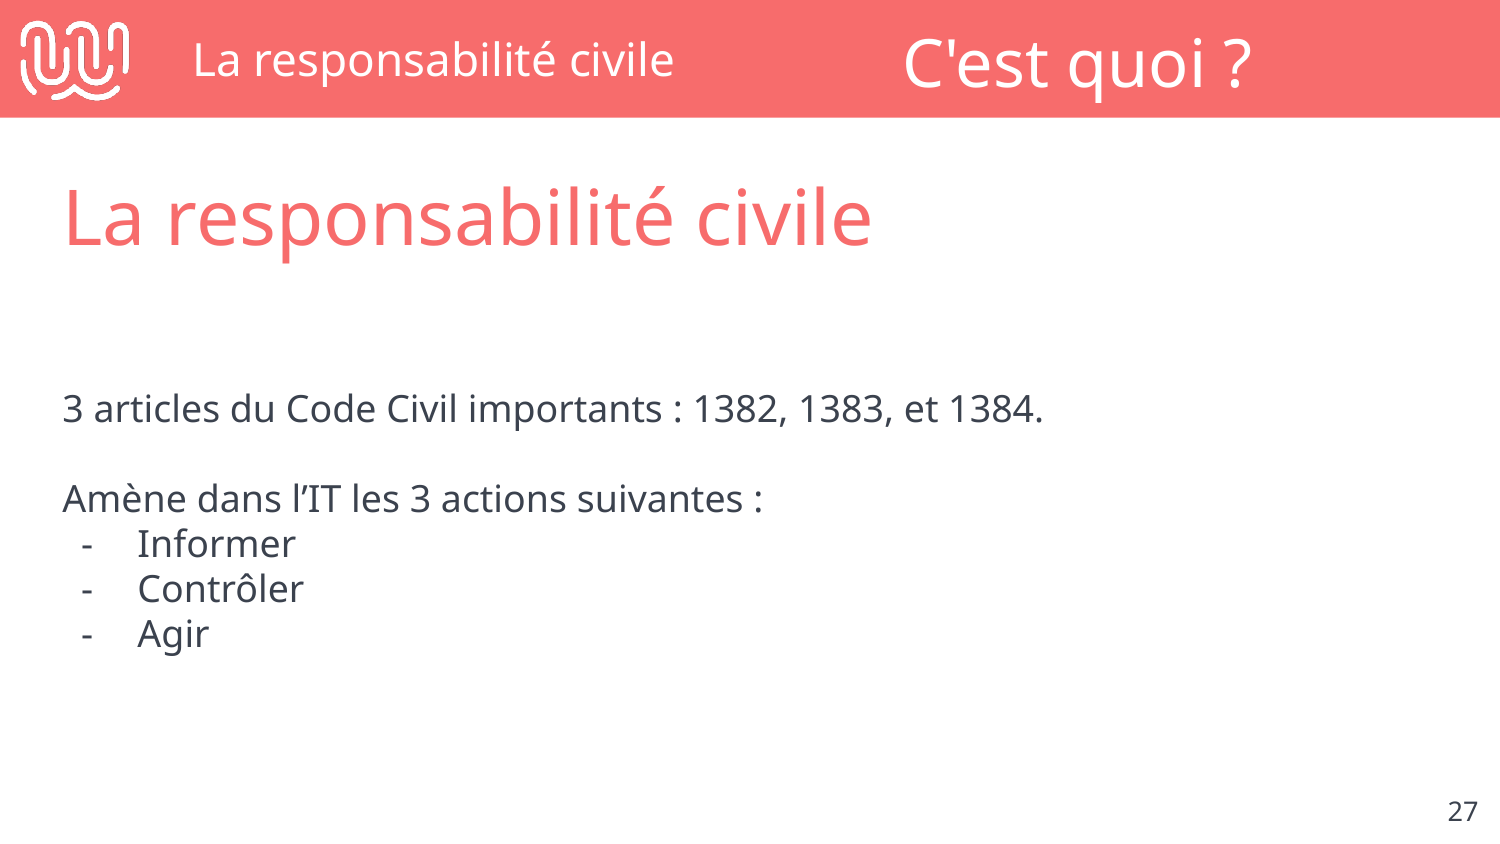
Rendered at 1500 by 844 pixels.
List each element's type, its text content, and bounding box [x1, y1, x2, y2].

subtitle C'est quoi ? [902, 31, 1479, 91]
title La responsabilité civile [62, 168, 1452, 256]
title La responsabilité civile [192, 0, 896, 118]
slide_number ‹#› [1403, 779, 1494, 844]
picture [20, 20, 134, 101]
list 3 articles du Code Civil importants : 1382, 1383, et 1384. Amène dans l’IT les 3 actions suivantes : Informer Contrôler Agir [62, 385, 1441, 800]
